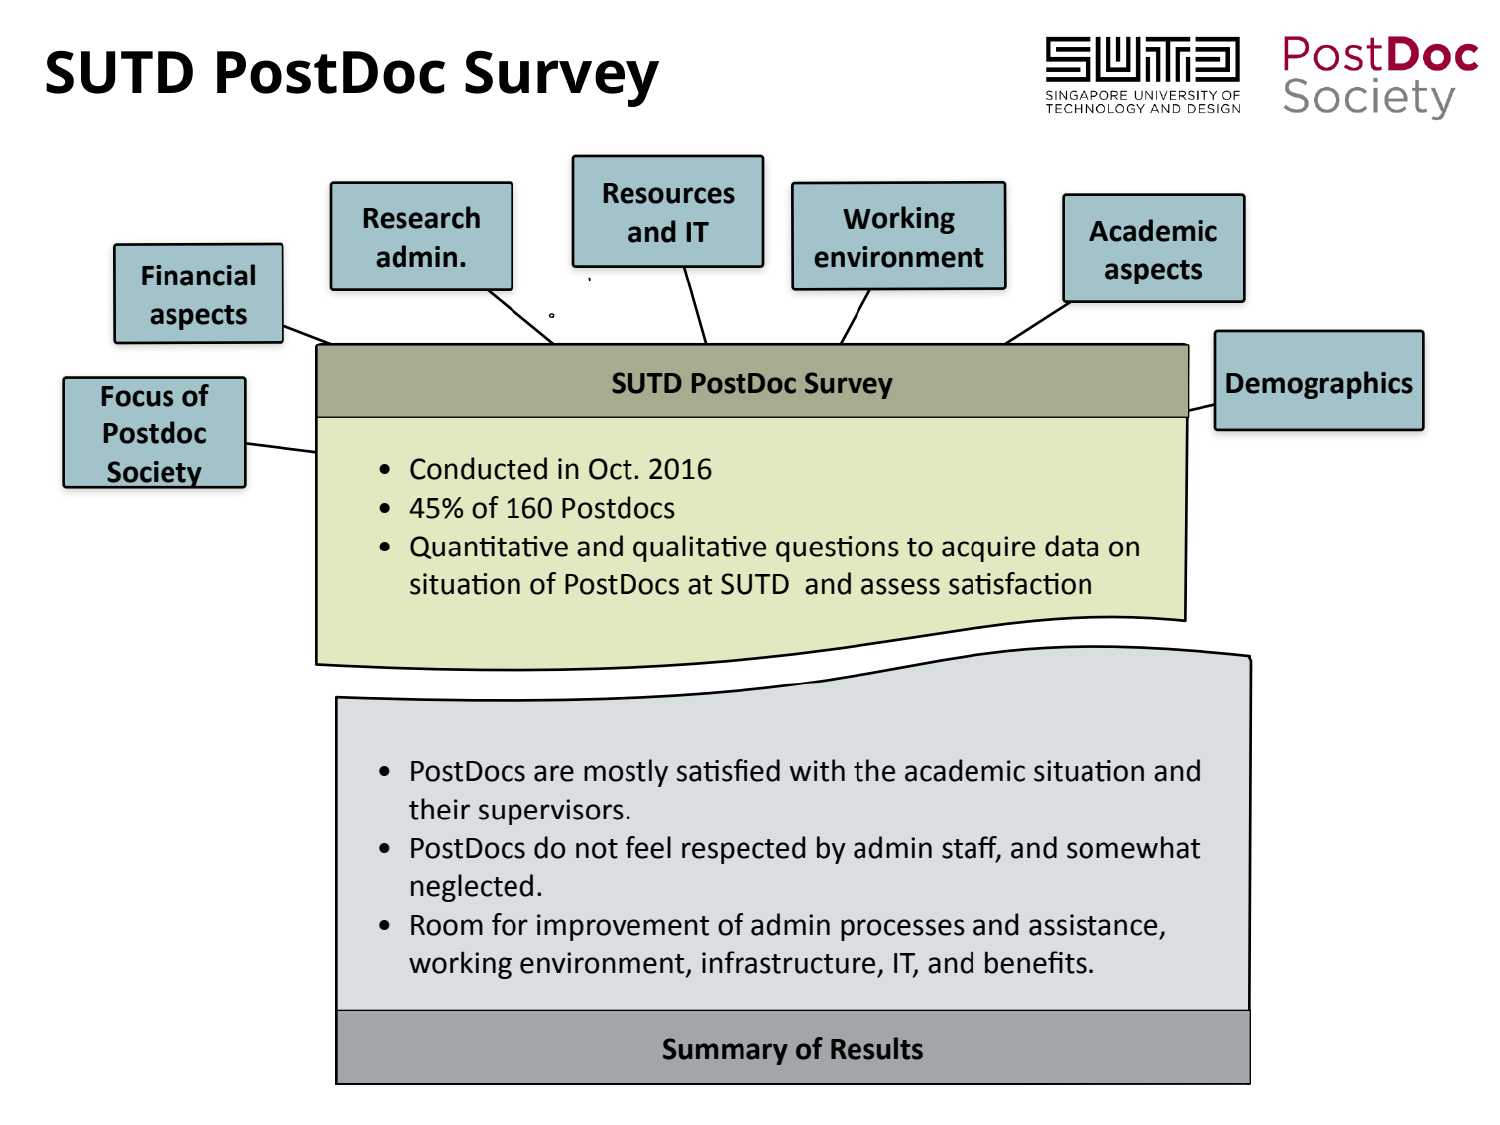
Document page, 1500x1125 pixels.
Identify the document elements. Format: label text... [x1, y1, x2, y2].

picture [1040, 30, 1483, 124]
title SUTD PostDoc Survey [29, 30, 1022, 114]
picture [52, 148, 1431, 1085]
